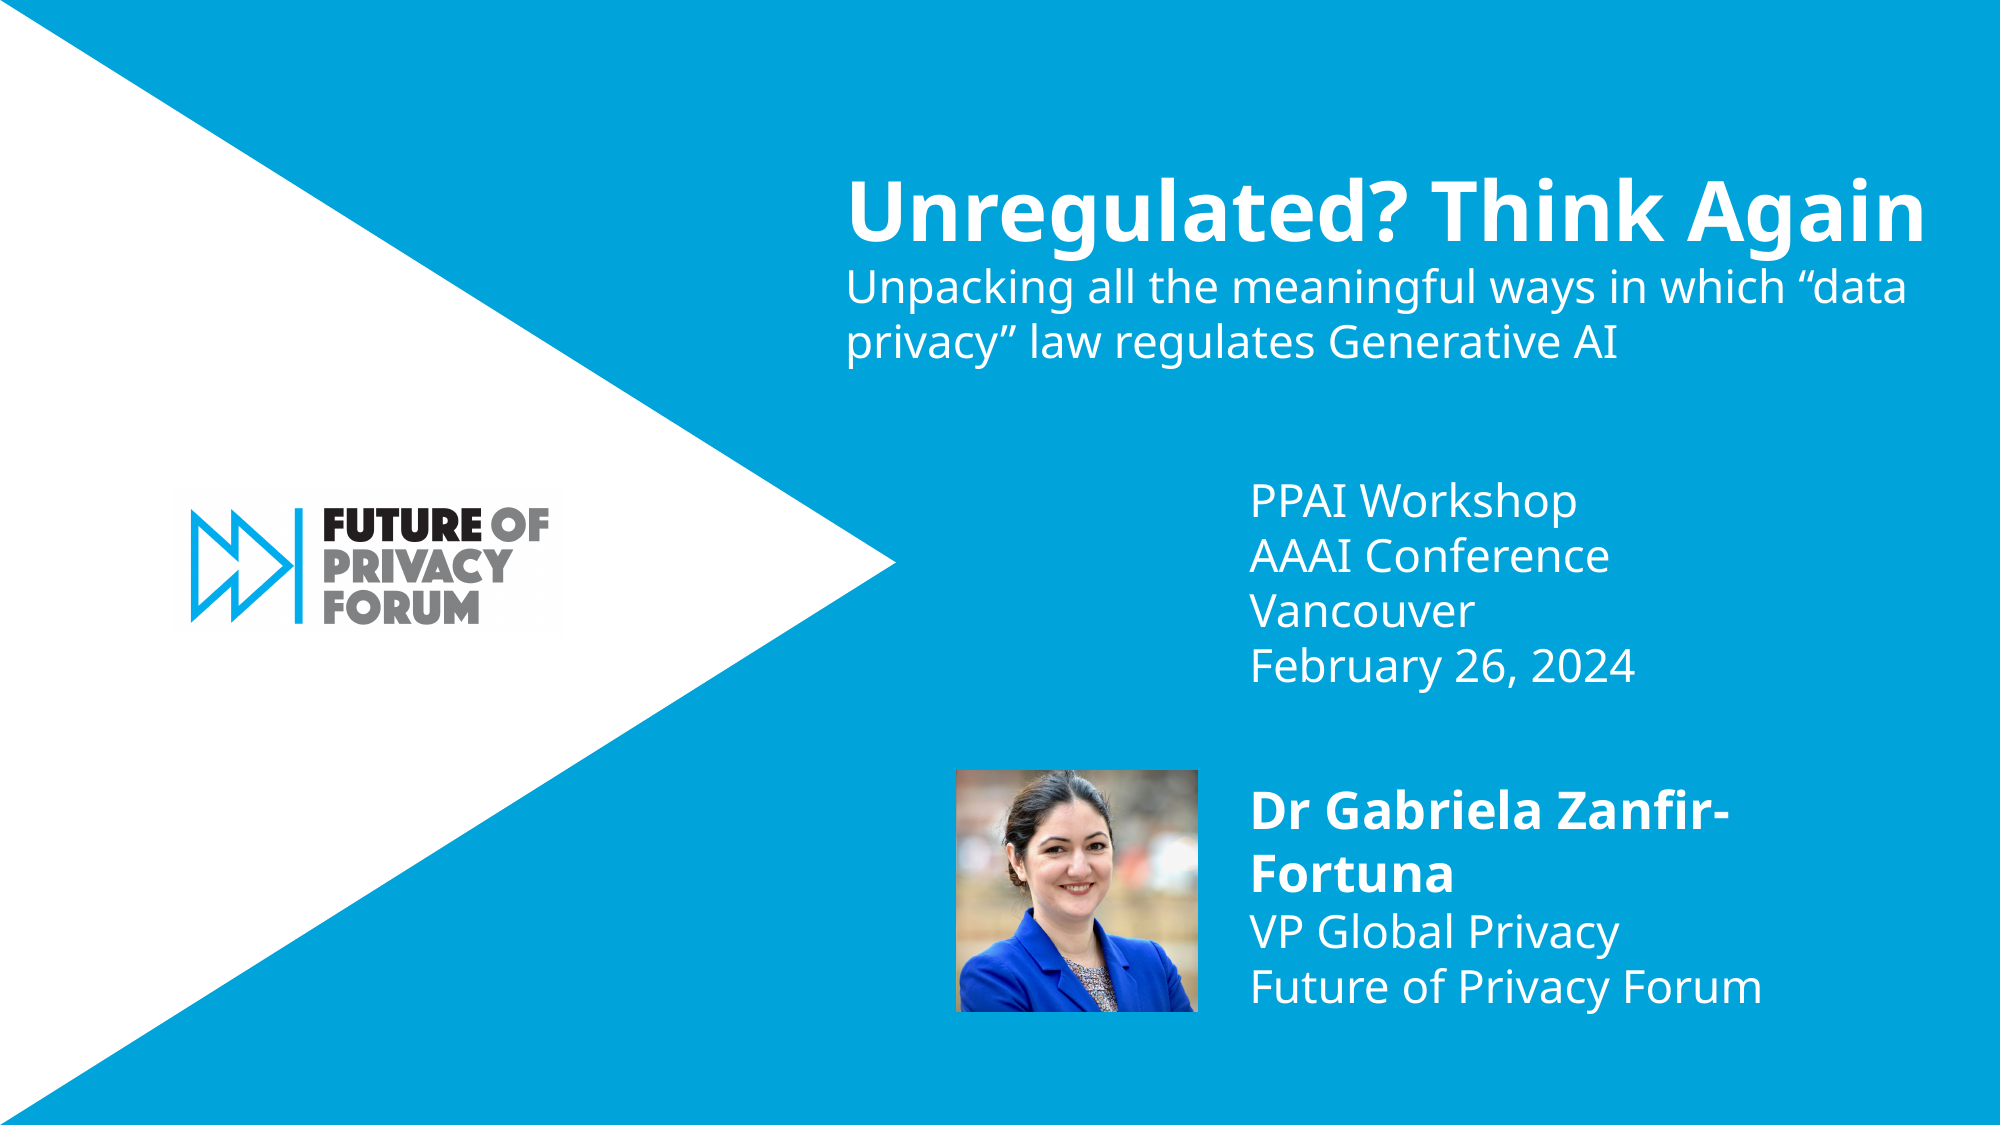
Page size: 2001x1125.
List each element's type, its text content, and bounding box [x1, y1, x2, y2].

picture [173, 486, 563, 638]
text_box Unregulated? Think Again Unpacking all the meaningful ways in which “data privacy” law regulates Generative AI [830, 150, 1980, 430]
picture [957, 771, 1197, 1011]
text_box Dr Gabriela Zanfir-Fortuna VP Global Privacy Future of Privacy Forum [1234, 770, 1910, 1020]
text_box PPAI Workshop AAAI Conference Vancouver February 26, 2024 [1234, 464, 1669, 700]
text_box [0, 0, 898, 1125]
